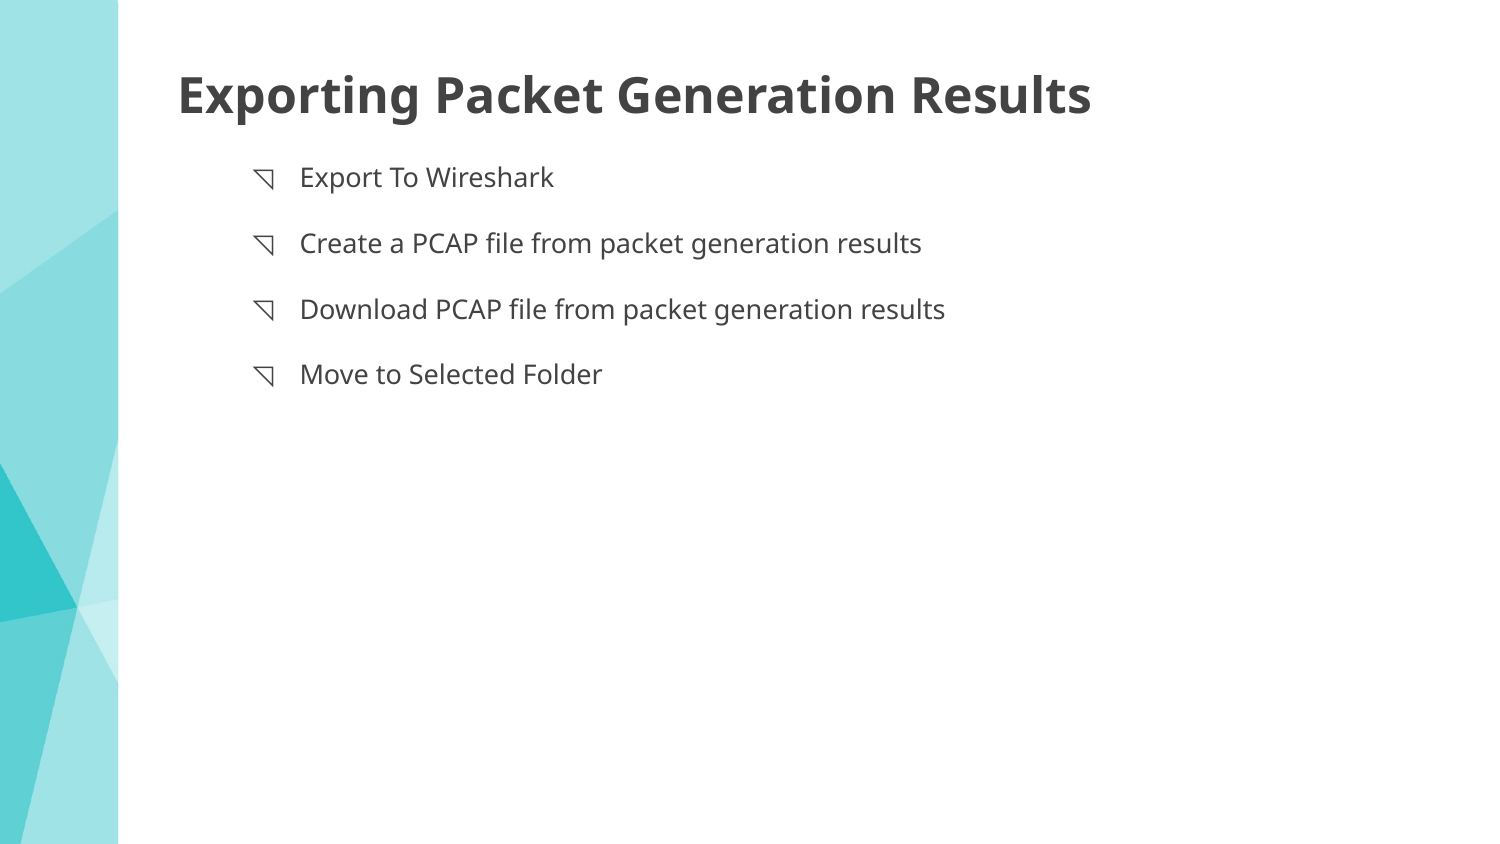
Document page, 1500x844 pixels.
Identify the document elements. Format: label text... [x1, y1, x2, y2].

list Export To Wireshark Create a PCAP file from packet generation results Download PCAP file from packet generation results Move to Selected Folder [162, 145, 1347, 693]
title Exporting Packet Generation Results [162, 54, 1338, 134]
picture [0, 0, 1500, 844]
